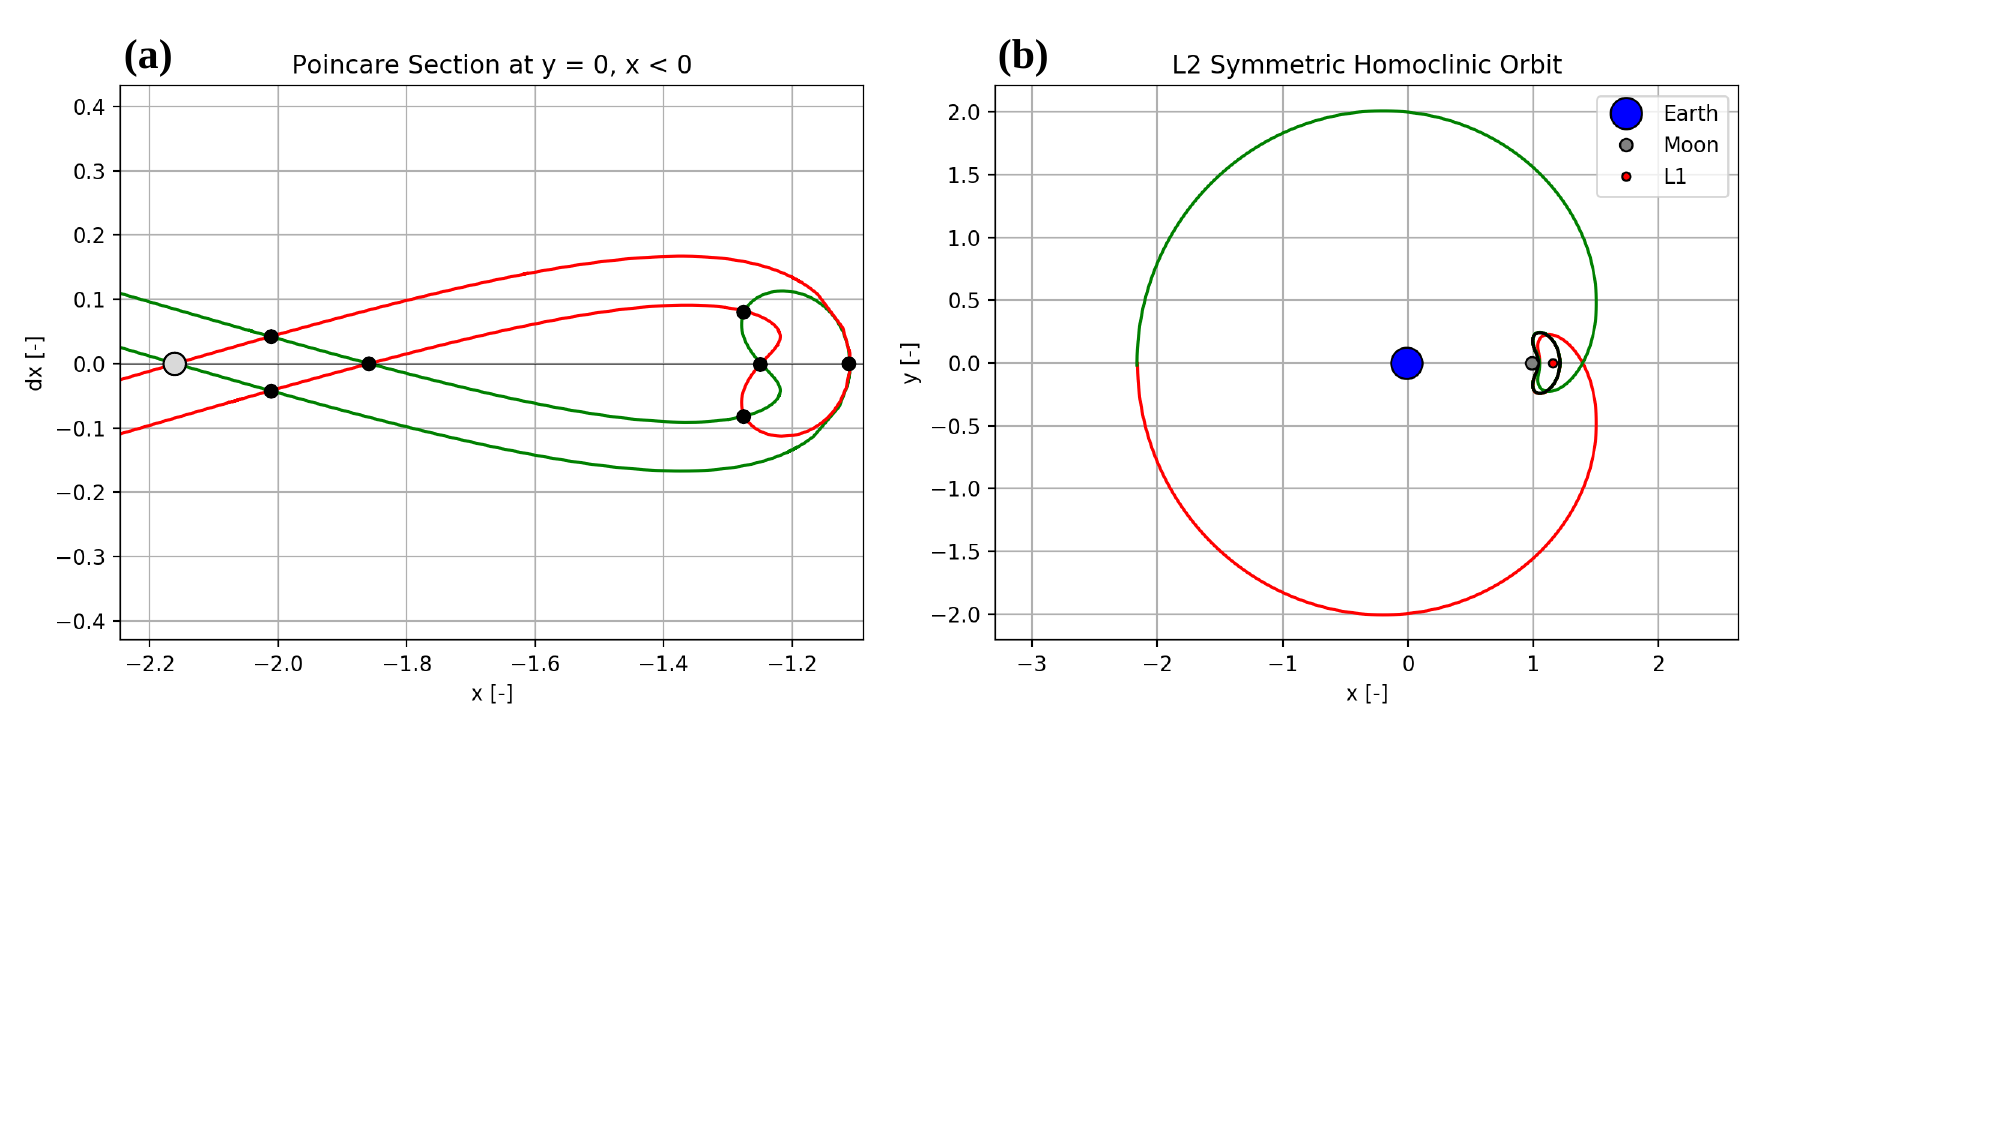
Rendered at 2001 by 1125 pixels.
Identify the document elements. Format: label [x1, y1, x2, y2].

text_box [0, 0, 1834, 719]
